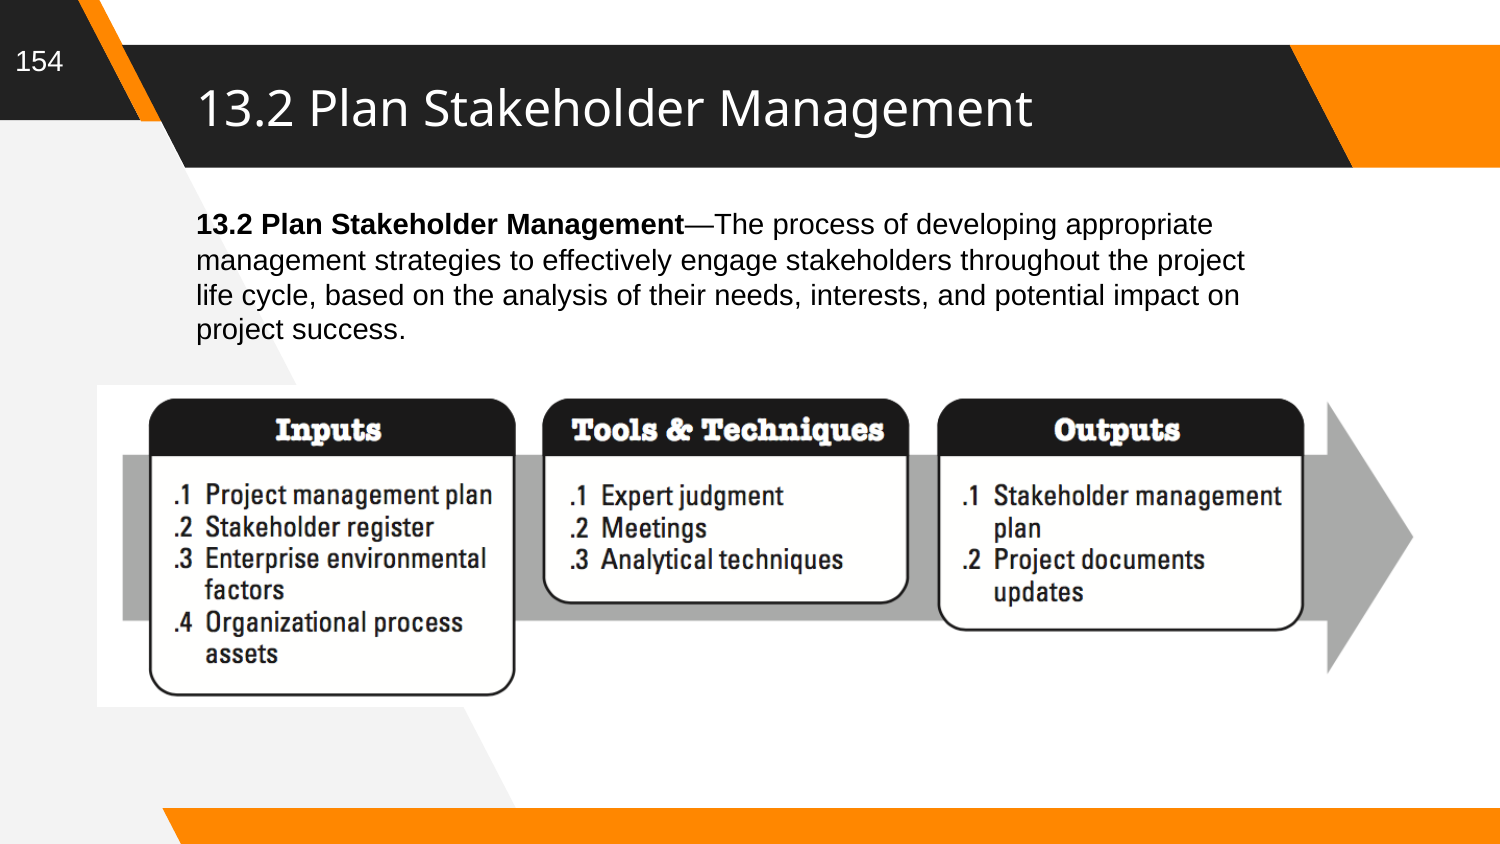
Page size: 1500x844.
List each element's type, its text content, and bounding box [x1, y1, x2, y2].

text_box 13.2 Plan Stakeholder Management—The process of developing appropriate management strategies to effectively engage stakeholders throughout the project life cycle, based on the analysis of their needs, interests, and potential impact on project success. [181, 198, 1285, 354]
slide_number 154 [0, 0, 98, 121]
picture [97, 385, 1434, 707]
title 13.2 Plan Stakeholder Management [181, 45, 1285, 169]
